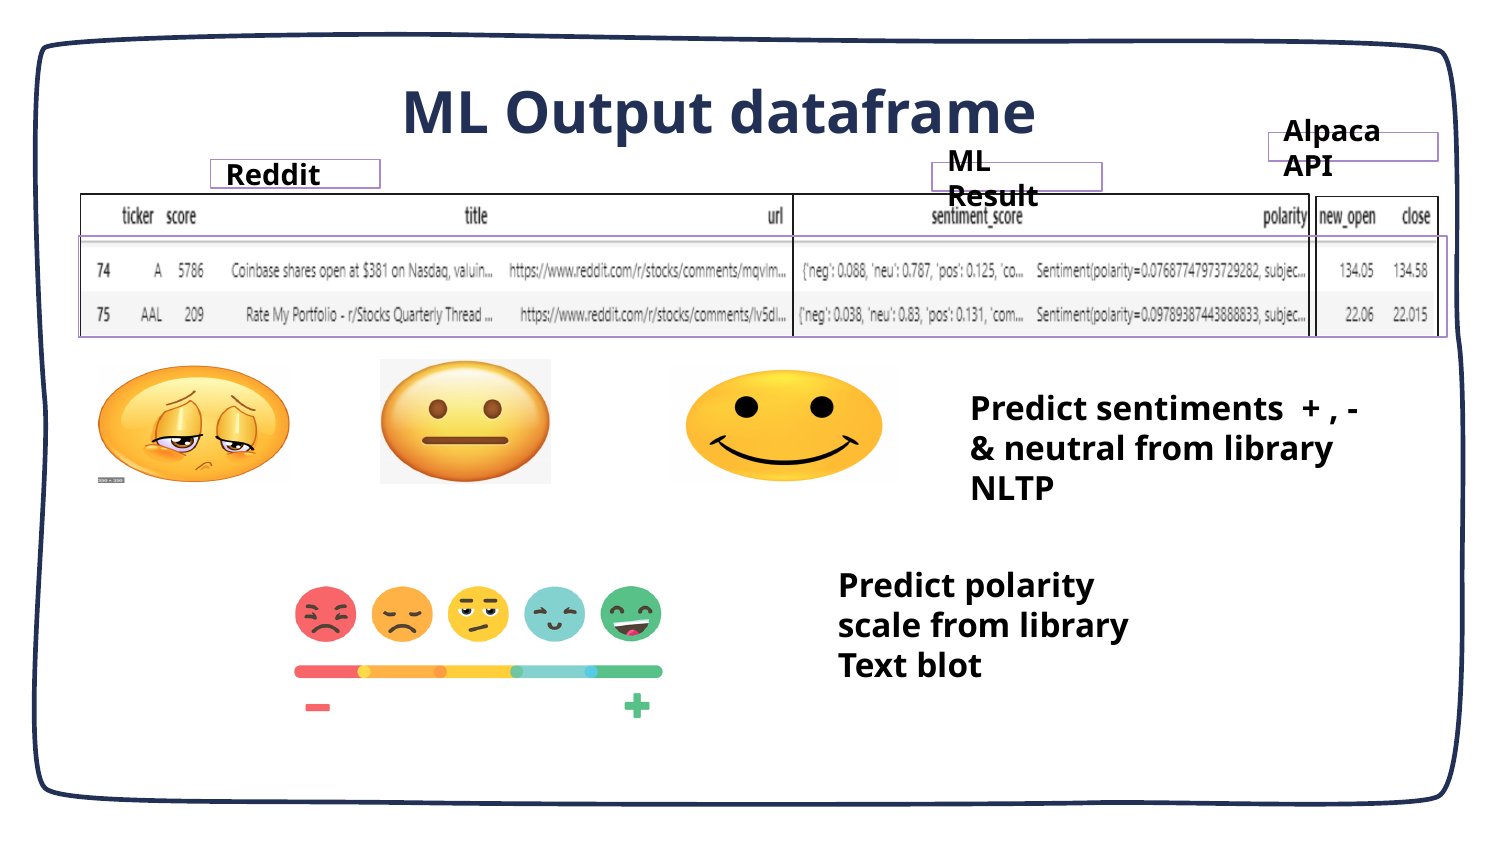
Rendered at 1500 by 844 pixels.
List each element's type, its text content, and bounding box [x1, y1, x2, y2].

picture [80, 184, 1455, 348]
picture [286, 567, 672, 744]
text_box Predict polarity scale from library Text blot [822, 548, 1164, 699]
text_box [1443, 263, 1448, 337]
title ML Output dataframe [234, 56, 1203, 160]
text_box Predict sentiments + , - & neutral from library NLTP [954, 372, 1375, 523]
text_box Alpaca API [1268, 132, 1439, 162]
text_box ML Result [932, 162, 1102, 183]
text_box Reddit [210, 159, 381, 183]
picture [380, 359, 551, 484]
picture [98, 364, 291, 484]
picture [670, 364, 898, 484]
